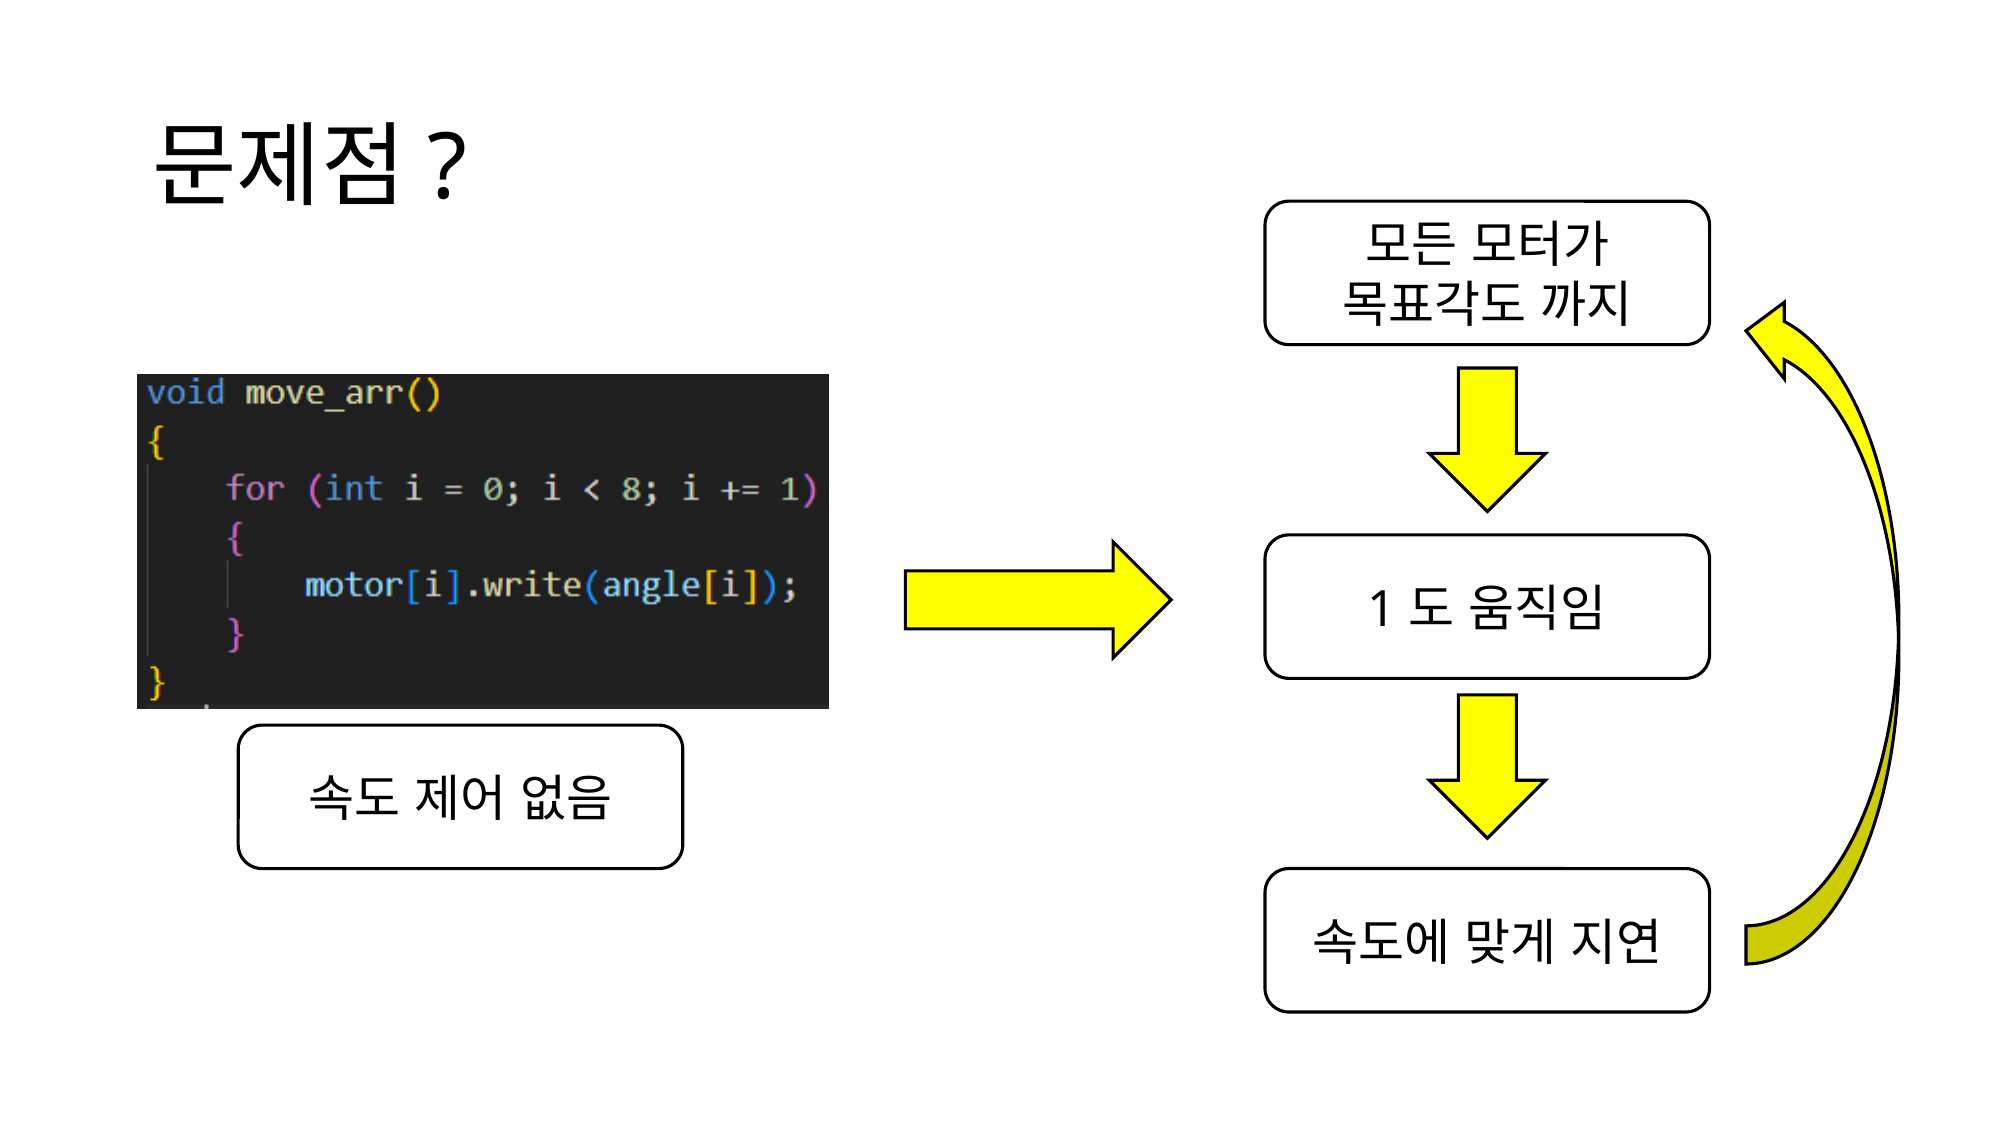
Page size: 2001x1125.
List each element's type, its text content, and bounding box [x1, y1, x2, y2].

text_box 1도 움직임 [1263, 533, 1712, 680]
text_box [1743, 299, 1901, 966]
text_box [1425, 366, 1550, 514]
text_box 속도에 맞게 지연 [1263, 866, 1712, 1014]
text_box [1425, 693, 1550, 841]
title 문제점? [137, 59, 1863, 278]
text_box [903, 538, 1174, 662]
text_box 속도 제어 없음 [236, 723, 685, 871]
picture [136, 374, 830, 710]
text_box 모든 모터가 목표각도 까지 [1263, 199, 1712, 347]
